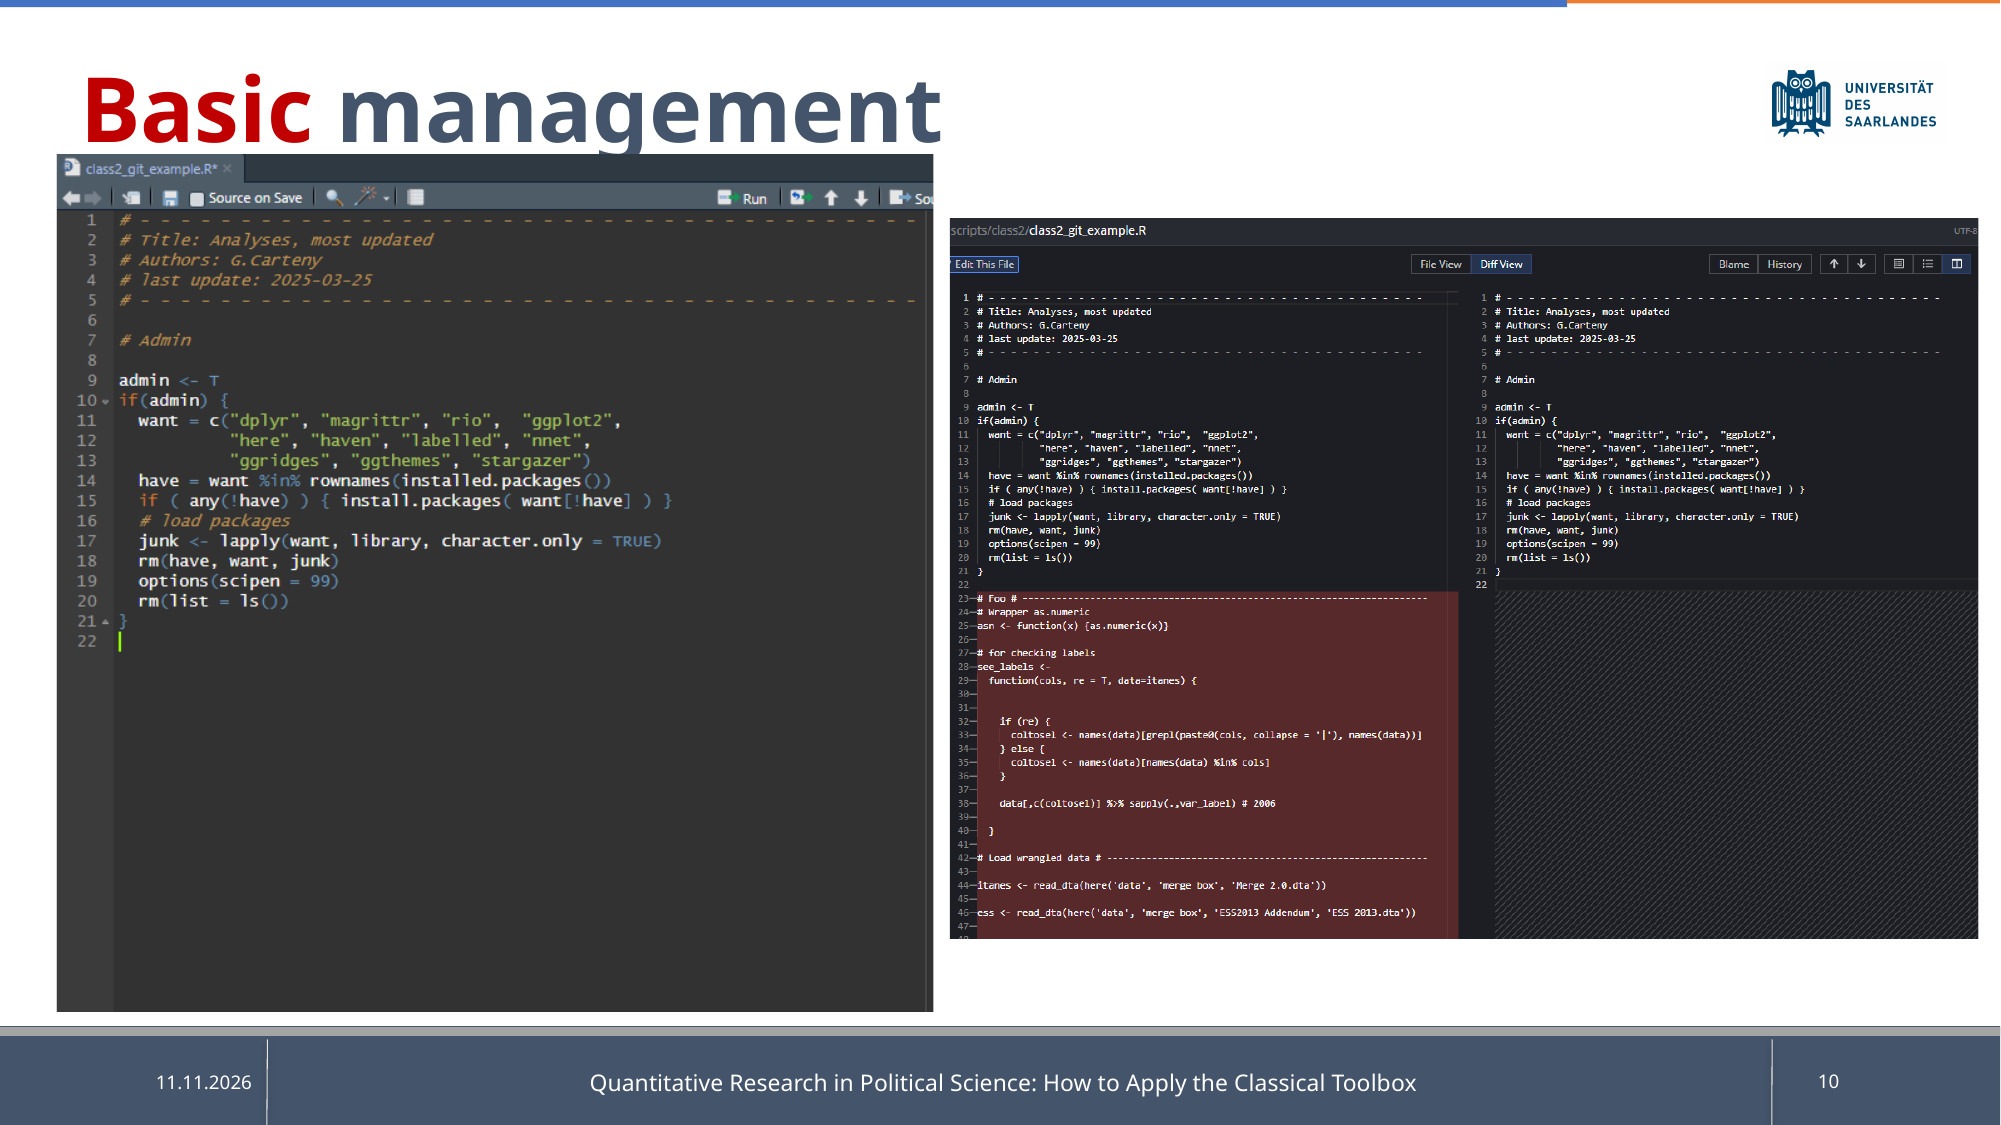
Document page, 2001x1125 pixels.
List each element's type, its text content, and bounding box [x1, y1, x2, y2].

slide_number 10 [1803, 1052, 2000, 1113]
picture [949, 217, 1979, 939]
picture [56, 154, 934, 1012]
picture [1763, 63, 1945, 144]
text_box Basic management [65, 57, 1520, 170]
footer Quantitative Research in Political Science: How to Apply the Classical Toolbox [266, 1052, 1741, 1113]
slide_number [65, 1053, 267, 1113]
